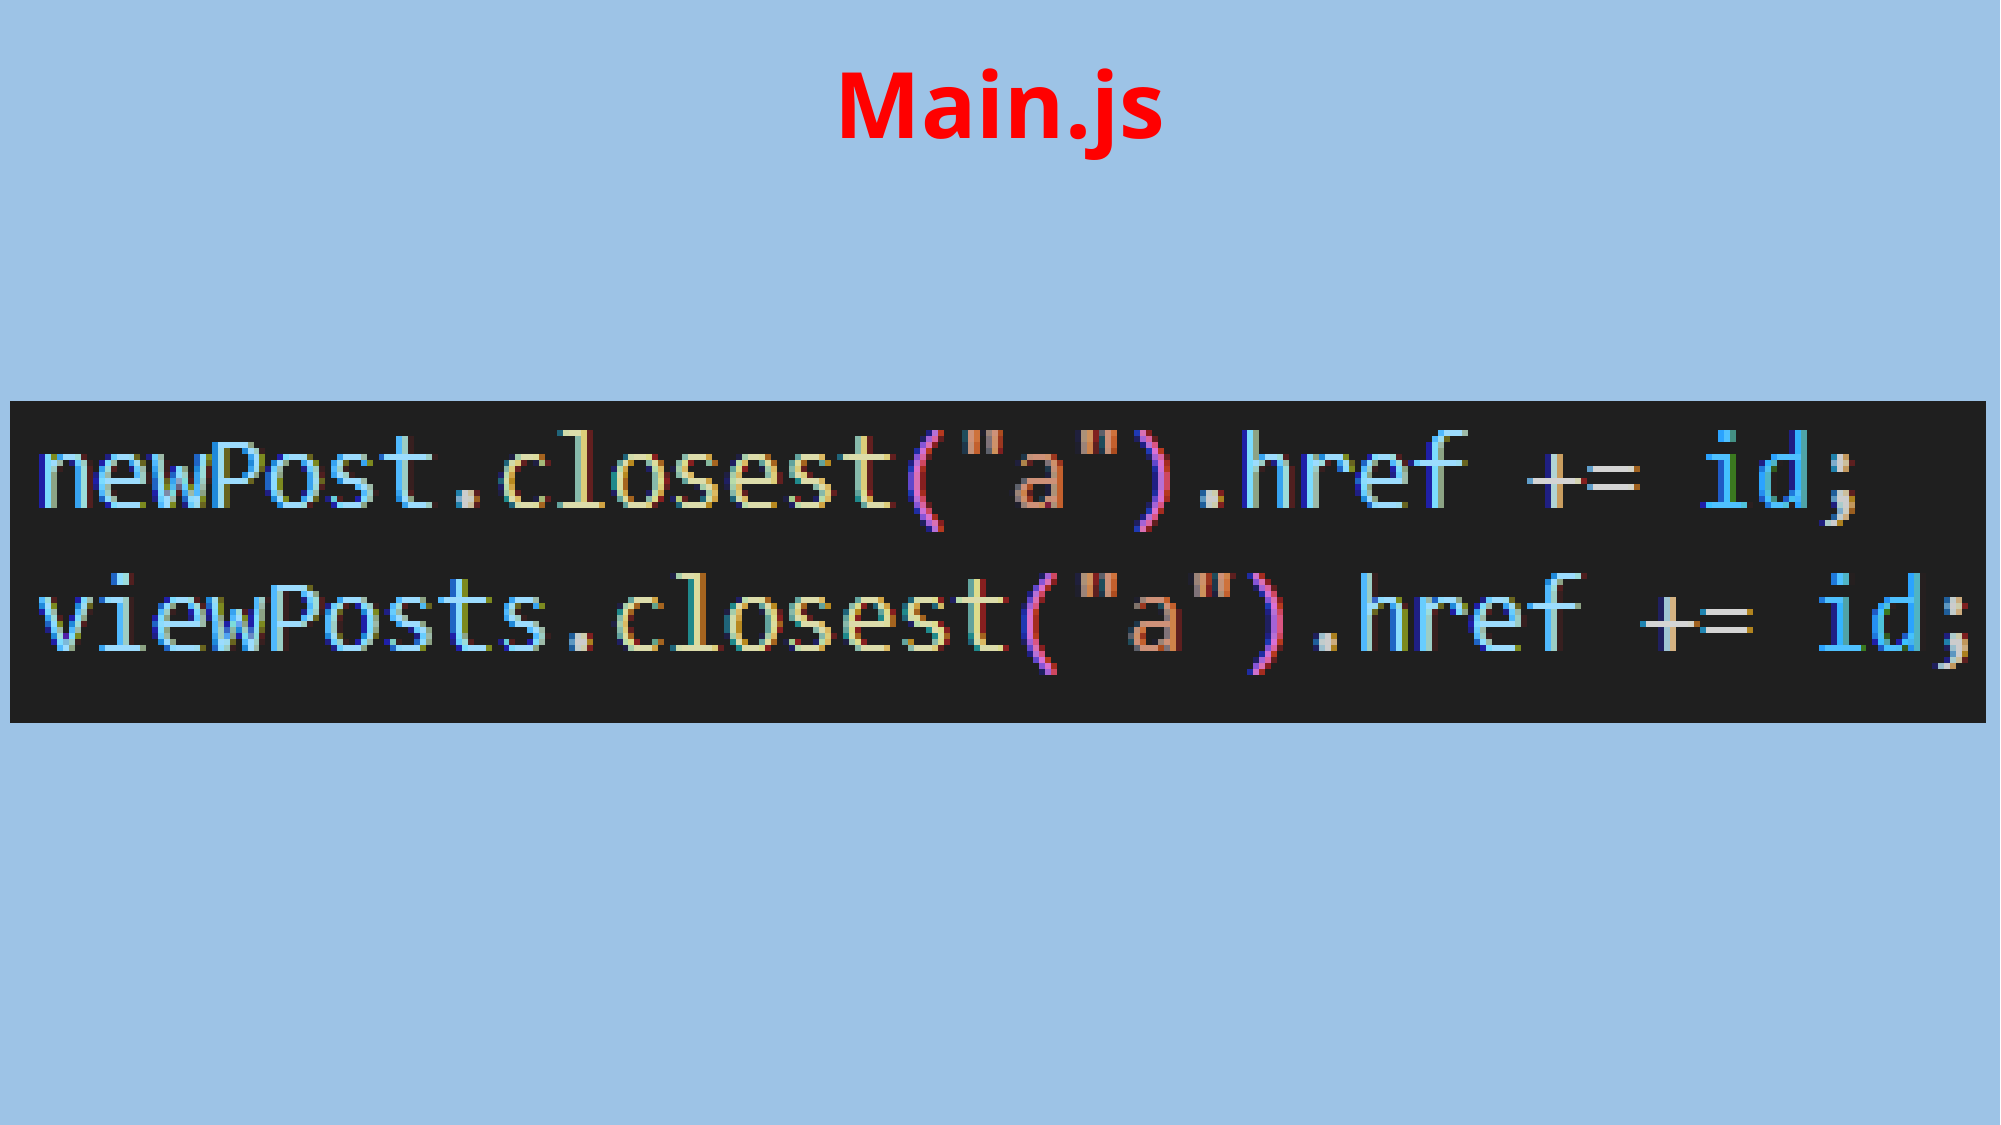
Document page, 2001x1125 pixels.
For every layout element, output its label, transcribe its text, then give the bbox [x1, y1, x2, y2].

title Main.js [137, 0, 1863, 218]
picture [9, 401, 1986, 723]
